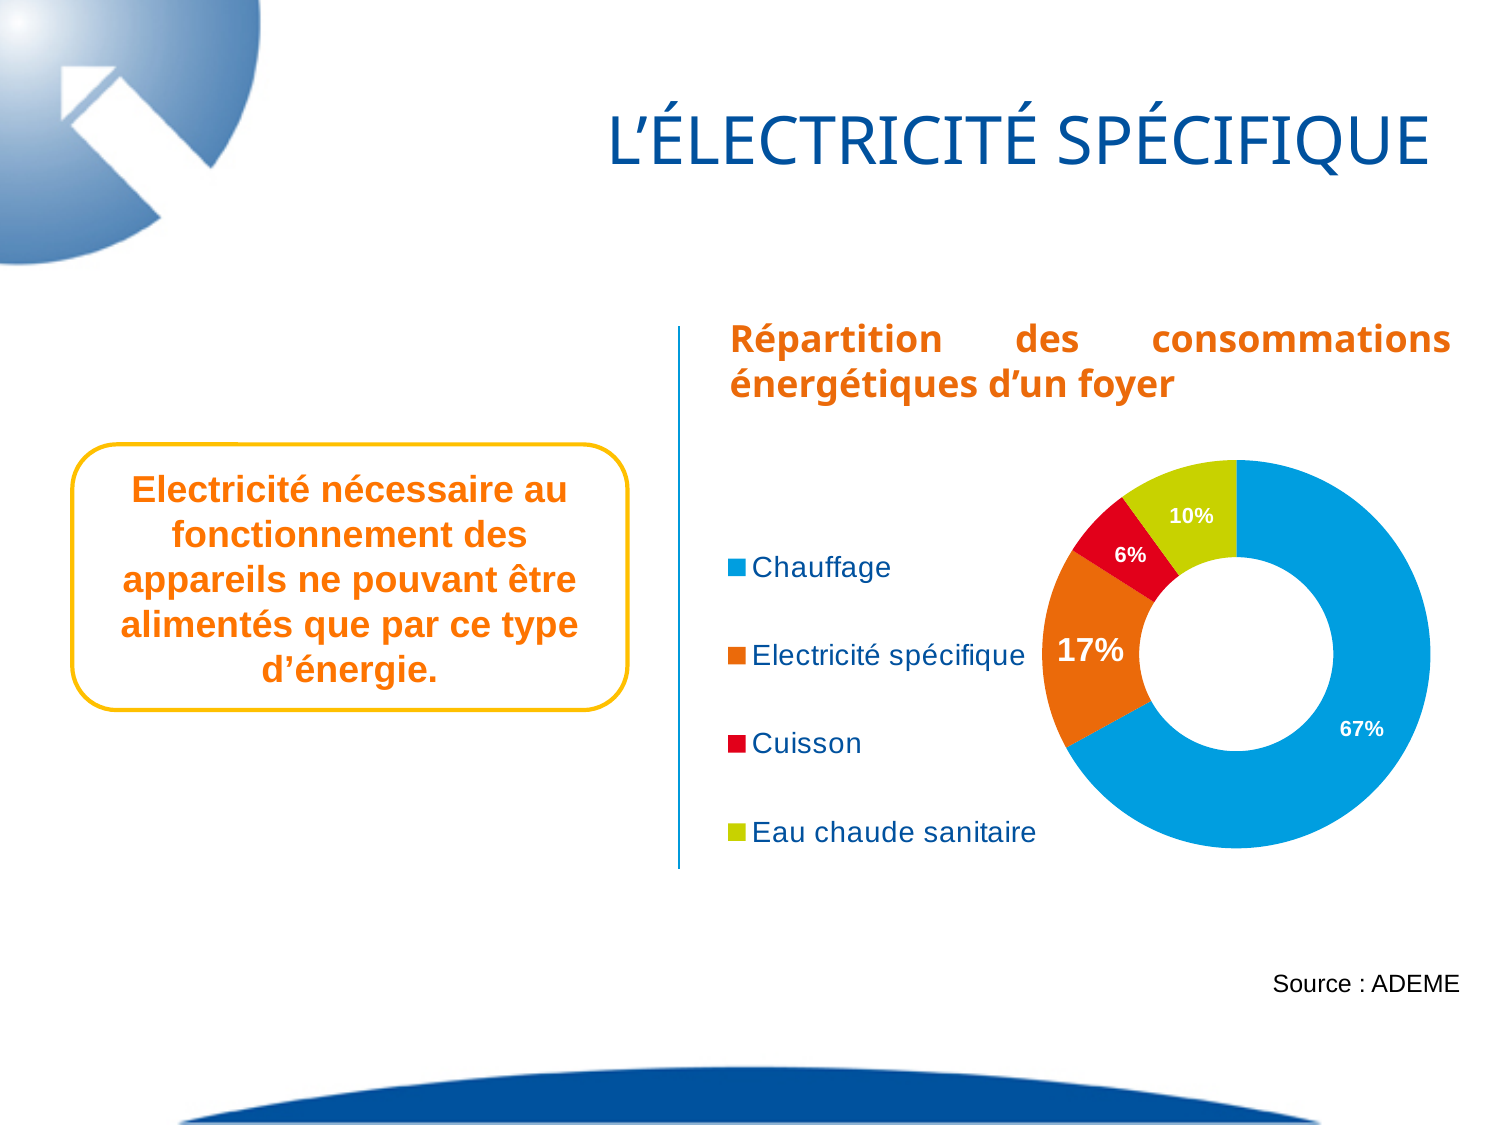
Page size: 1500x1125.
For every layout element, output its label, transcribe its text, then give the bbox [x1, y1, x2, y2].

text_box Electricité nécessaire au fonctionnement des appareils ne pouvant être alimentés que par ce type d’énergie. [70, 442, 630, 713]
list [53, 267, 714, 988]
text_box Répartition des consommations énergétiques d’un foyer [714, 251, 1467, 504]
chart [714, 337, 1448, 988]
title L’électricité spécifique [265, 45, 1447, 232]
text_box Source : ADEME [1257, 959, 1487, 1005]
picture [0, 0, 1500, 1125]
